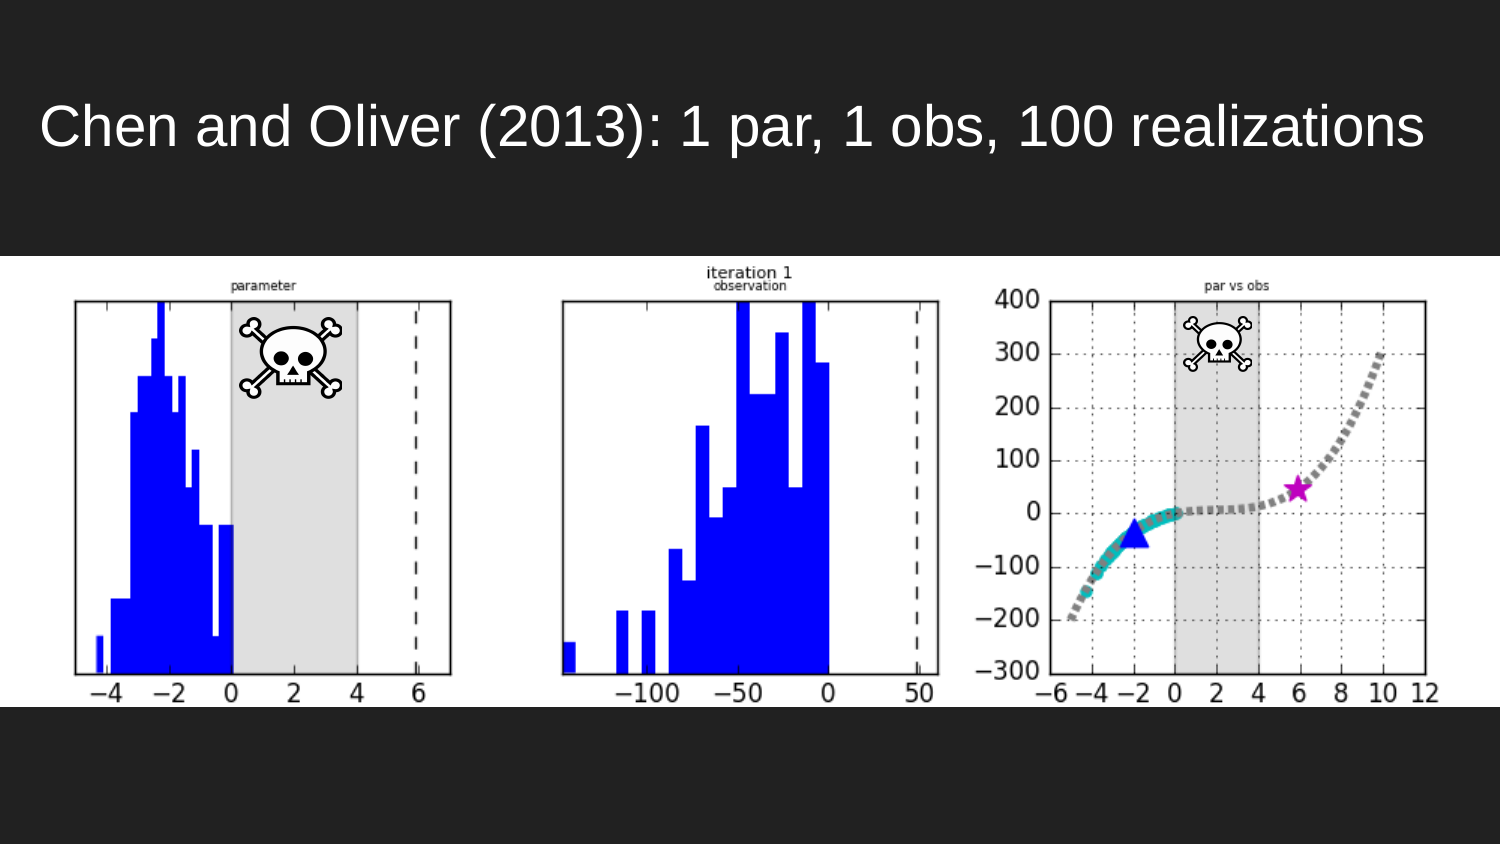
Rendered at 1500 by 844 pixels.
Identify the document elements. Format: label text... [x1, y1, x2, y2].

title Chen and Oliver (2013): 1 par, 1 obs, 100 realizations [24, 72, 1449, 167]
picture [0, 256, 1500, 707]
